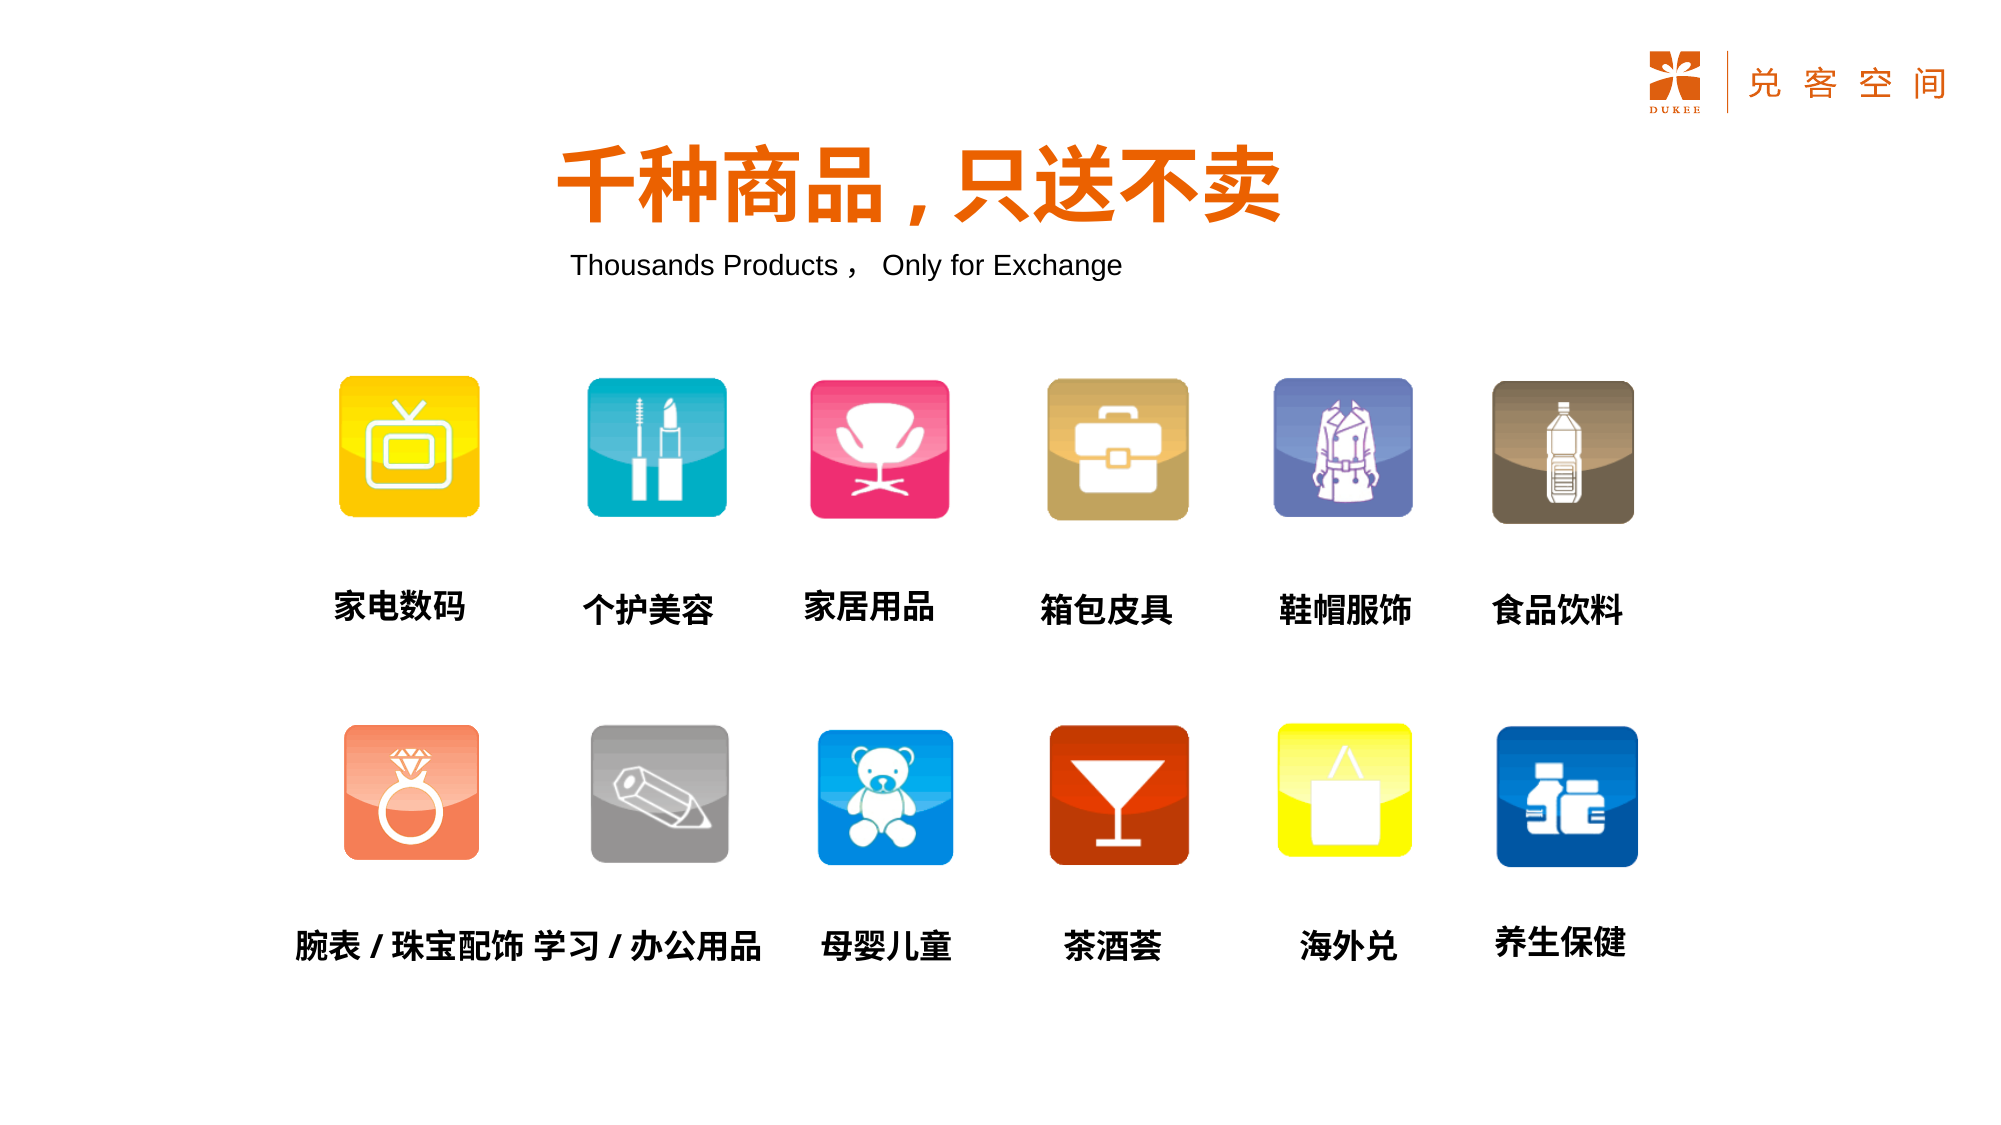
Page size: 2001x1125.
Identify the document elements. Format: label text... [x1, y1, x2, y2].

text_box 箱包皮具 [1025, 581, 1213, 637]
picture [1271, 700, 1420, 876]
picture [804, 715, 959, 879]
picture [585, 705, 734, 878]
picture [337, 361, 485, 527]
text_box 千种商品,只送不卖 [539, 124, 1340, 240]
text_box 茶酒荟 [1048, 917, 1221, 973]
text_box 个护美容 [567, 581, 753, 637]
text_box 家居用品 [788, 577, 975, 633]
picture [337, 712, 485, 866]
text_box 学习/办公用品 [518, 917, 801, 973]
text_box 腕表/珠宝配饰 [280, 917, 518, 973]
picture [807, 360, 956, 527]
text_box Thousands Products，Only for Exchange [555, 239, 1336, 290]
picture [1494, 700, 1643, 891]
text_box 鞋帽服饰 [1264, 581, 1450, 637]
picture [1271, 364, 1420, 538]
picture [1045, 364, 1193, 536]
text_box 母婴儿童 [805, 917, 978, 973]
text_box 家电数码 [318, 577, 494, 633]
text_box 食品饮料 [1476, 581, 1662, 637]
picture [585, 351, 734, 531]
text_box 海外兑 [1284, 917, 1447, 973]
picture [1488, 364, 1649, 541]
text_box 养生保健 [1479, 897, 1658, 973]
picture [1045, 710, 1193, 878]
